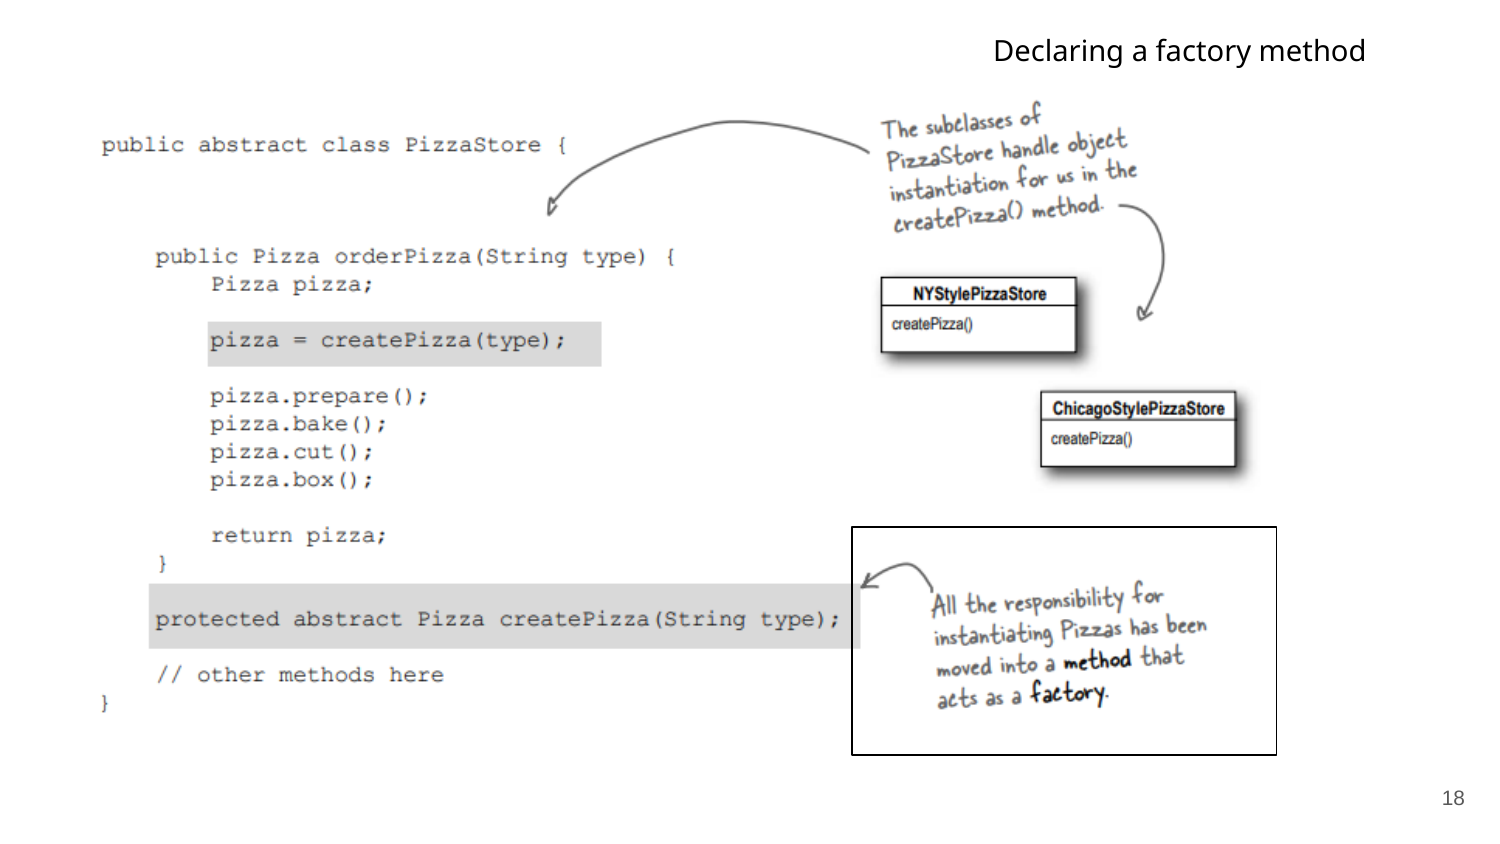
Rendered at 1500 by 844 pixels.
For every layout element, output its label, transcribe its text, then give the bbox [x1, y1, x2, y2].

text_box Declaring a factory method [978, 17, 1471, 83]
slide_number ‹#› [1389, 764, 1480, 830]
picture [36, 91, 1377, 819]
